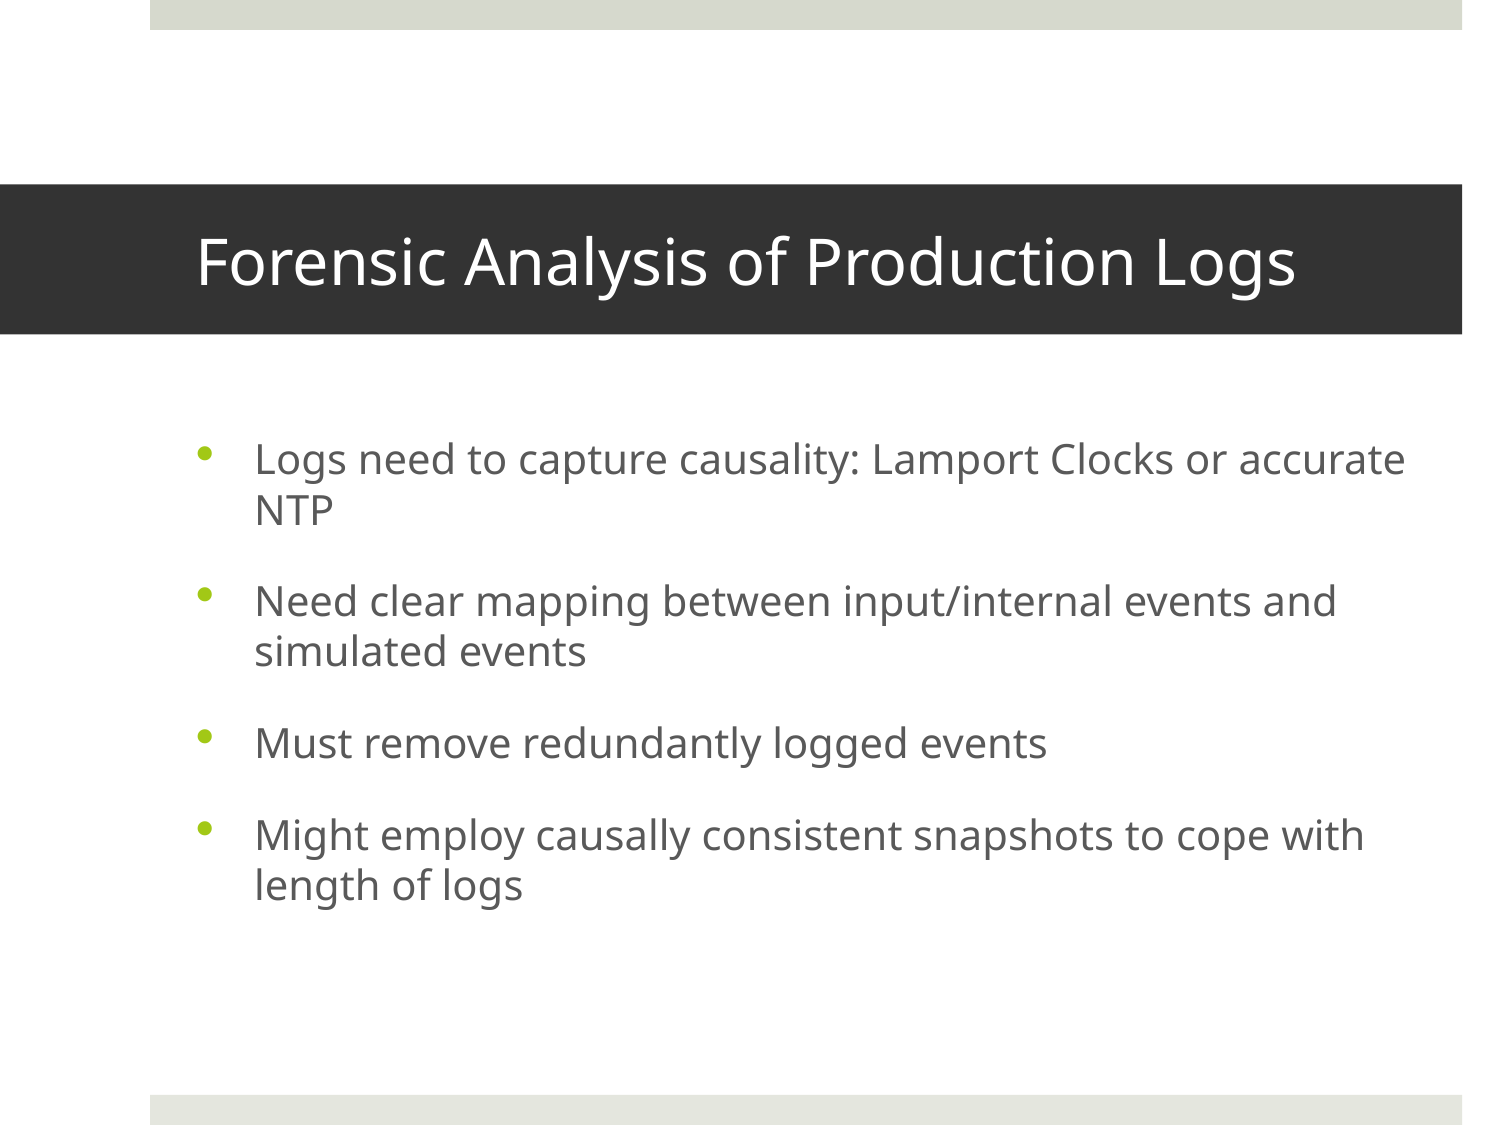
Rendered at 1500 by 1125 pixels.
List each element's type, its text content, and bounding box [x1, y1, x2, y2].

title Forensic Analysis of Production Logs [0, 184, 1463, 335]
list Logs need to capture causality: Lamport Clocks or accurate NTP Need clear mapping between input/internal events and simulated events Must remove redundantly logged events Might employ causally consistent snapshots to cope with length of logs [182, 425, 1432, 1028]
